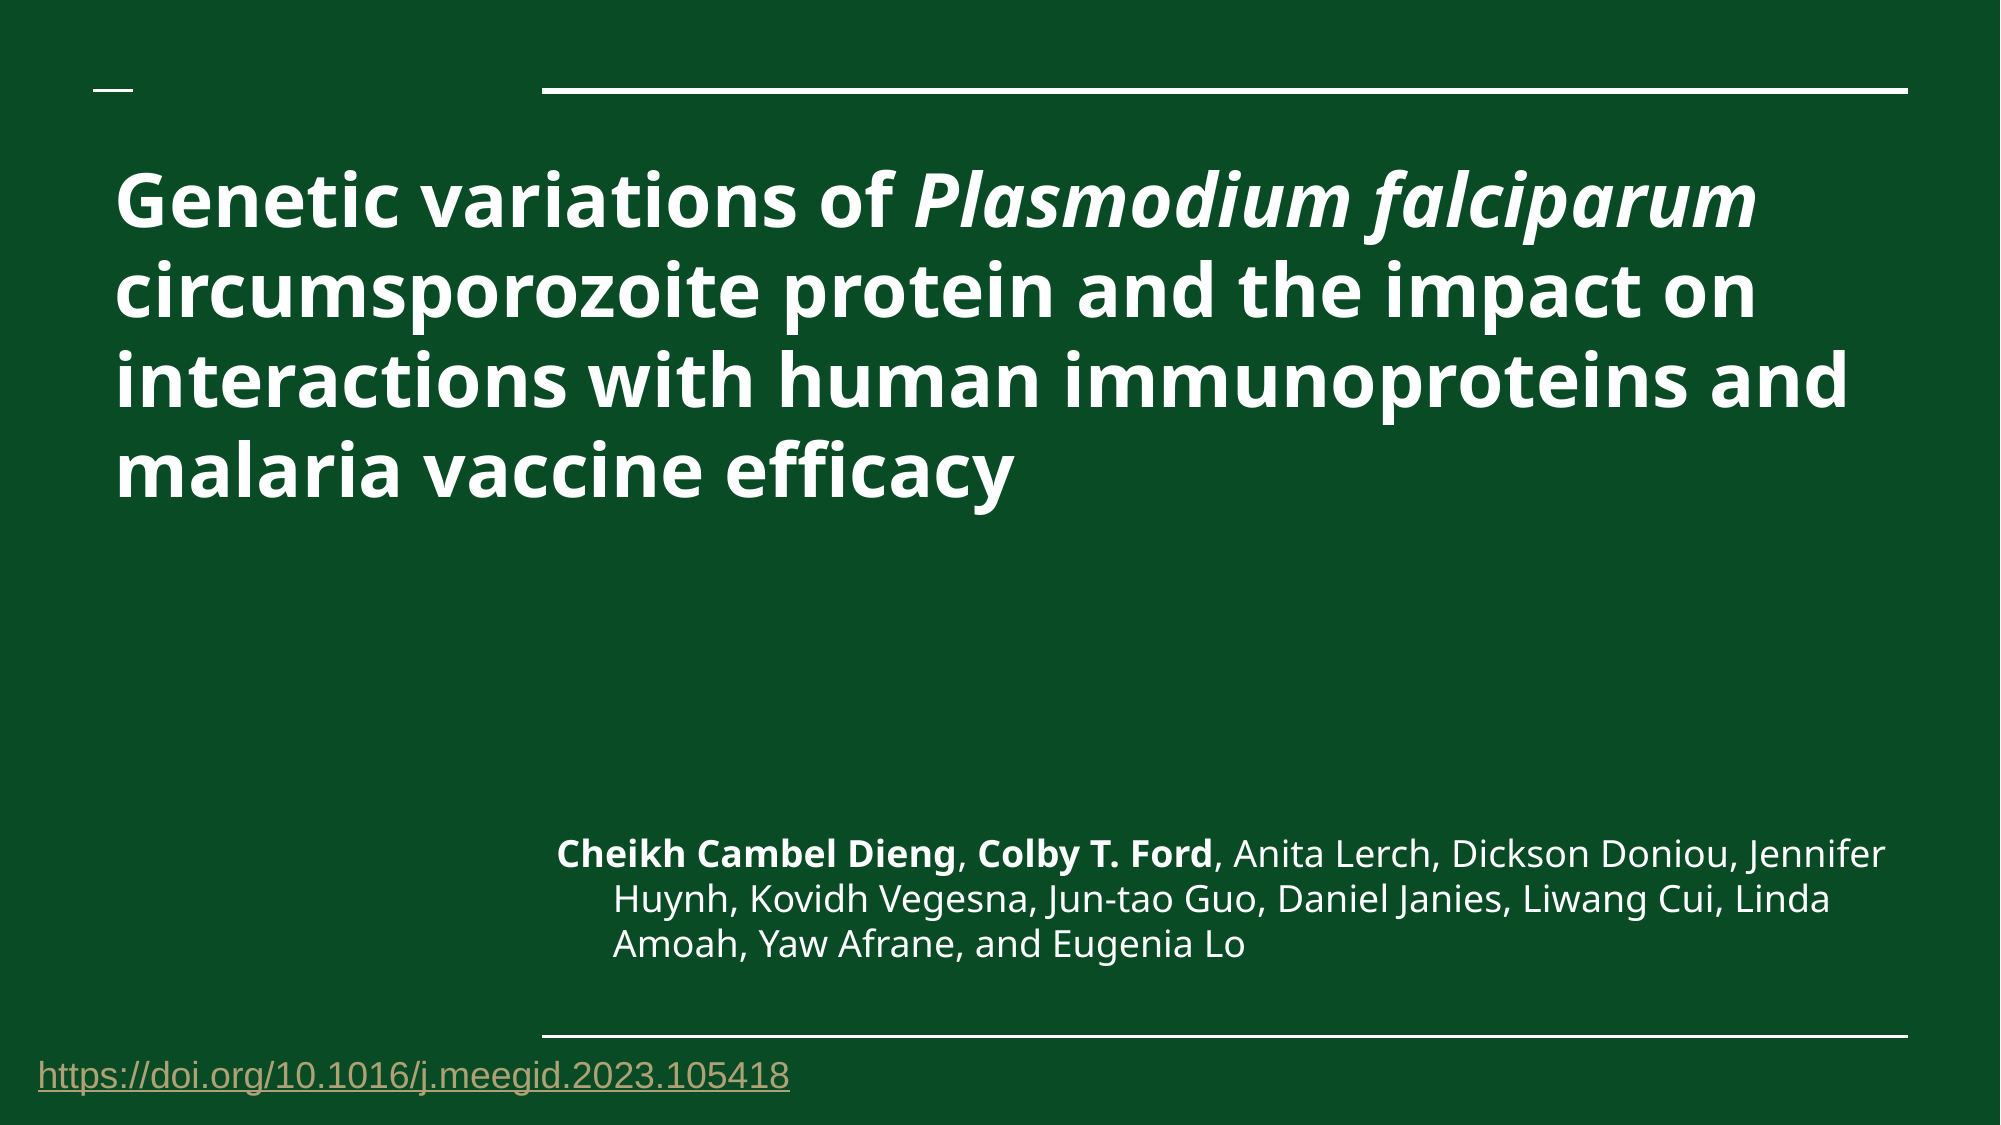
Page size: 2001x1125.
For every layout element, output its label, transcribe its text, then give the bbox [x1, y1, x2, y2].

text_box https://doi.org/10.1016/j.meegid.2023.105418 [22, 1043, 1023, 1103]
subtitle Cheikh Cambel Dieng, Colby T. Ford, Anita Lerch, Dickson Doniou, Jennifer Huynh, Kovidh Vegesna, Jun-tao Guo, Daniel Janies, Liwang Cui, Linda Amoah, Yaw Afrane, and Eugenia Lo [522, 708, 1908, 980]
title Genetic variations of Plasmodium falciparum circumsporozoite protein and the impact on interactions with human immunoproteins and malaria vaccine efficacy [99, 137, 1904, 476]
